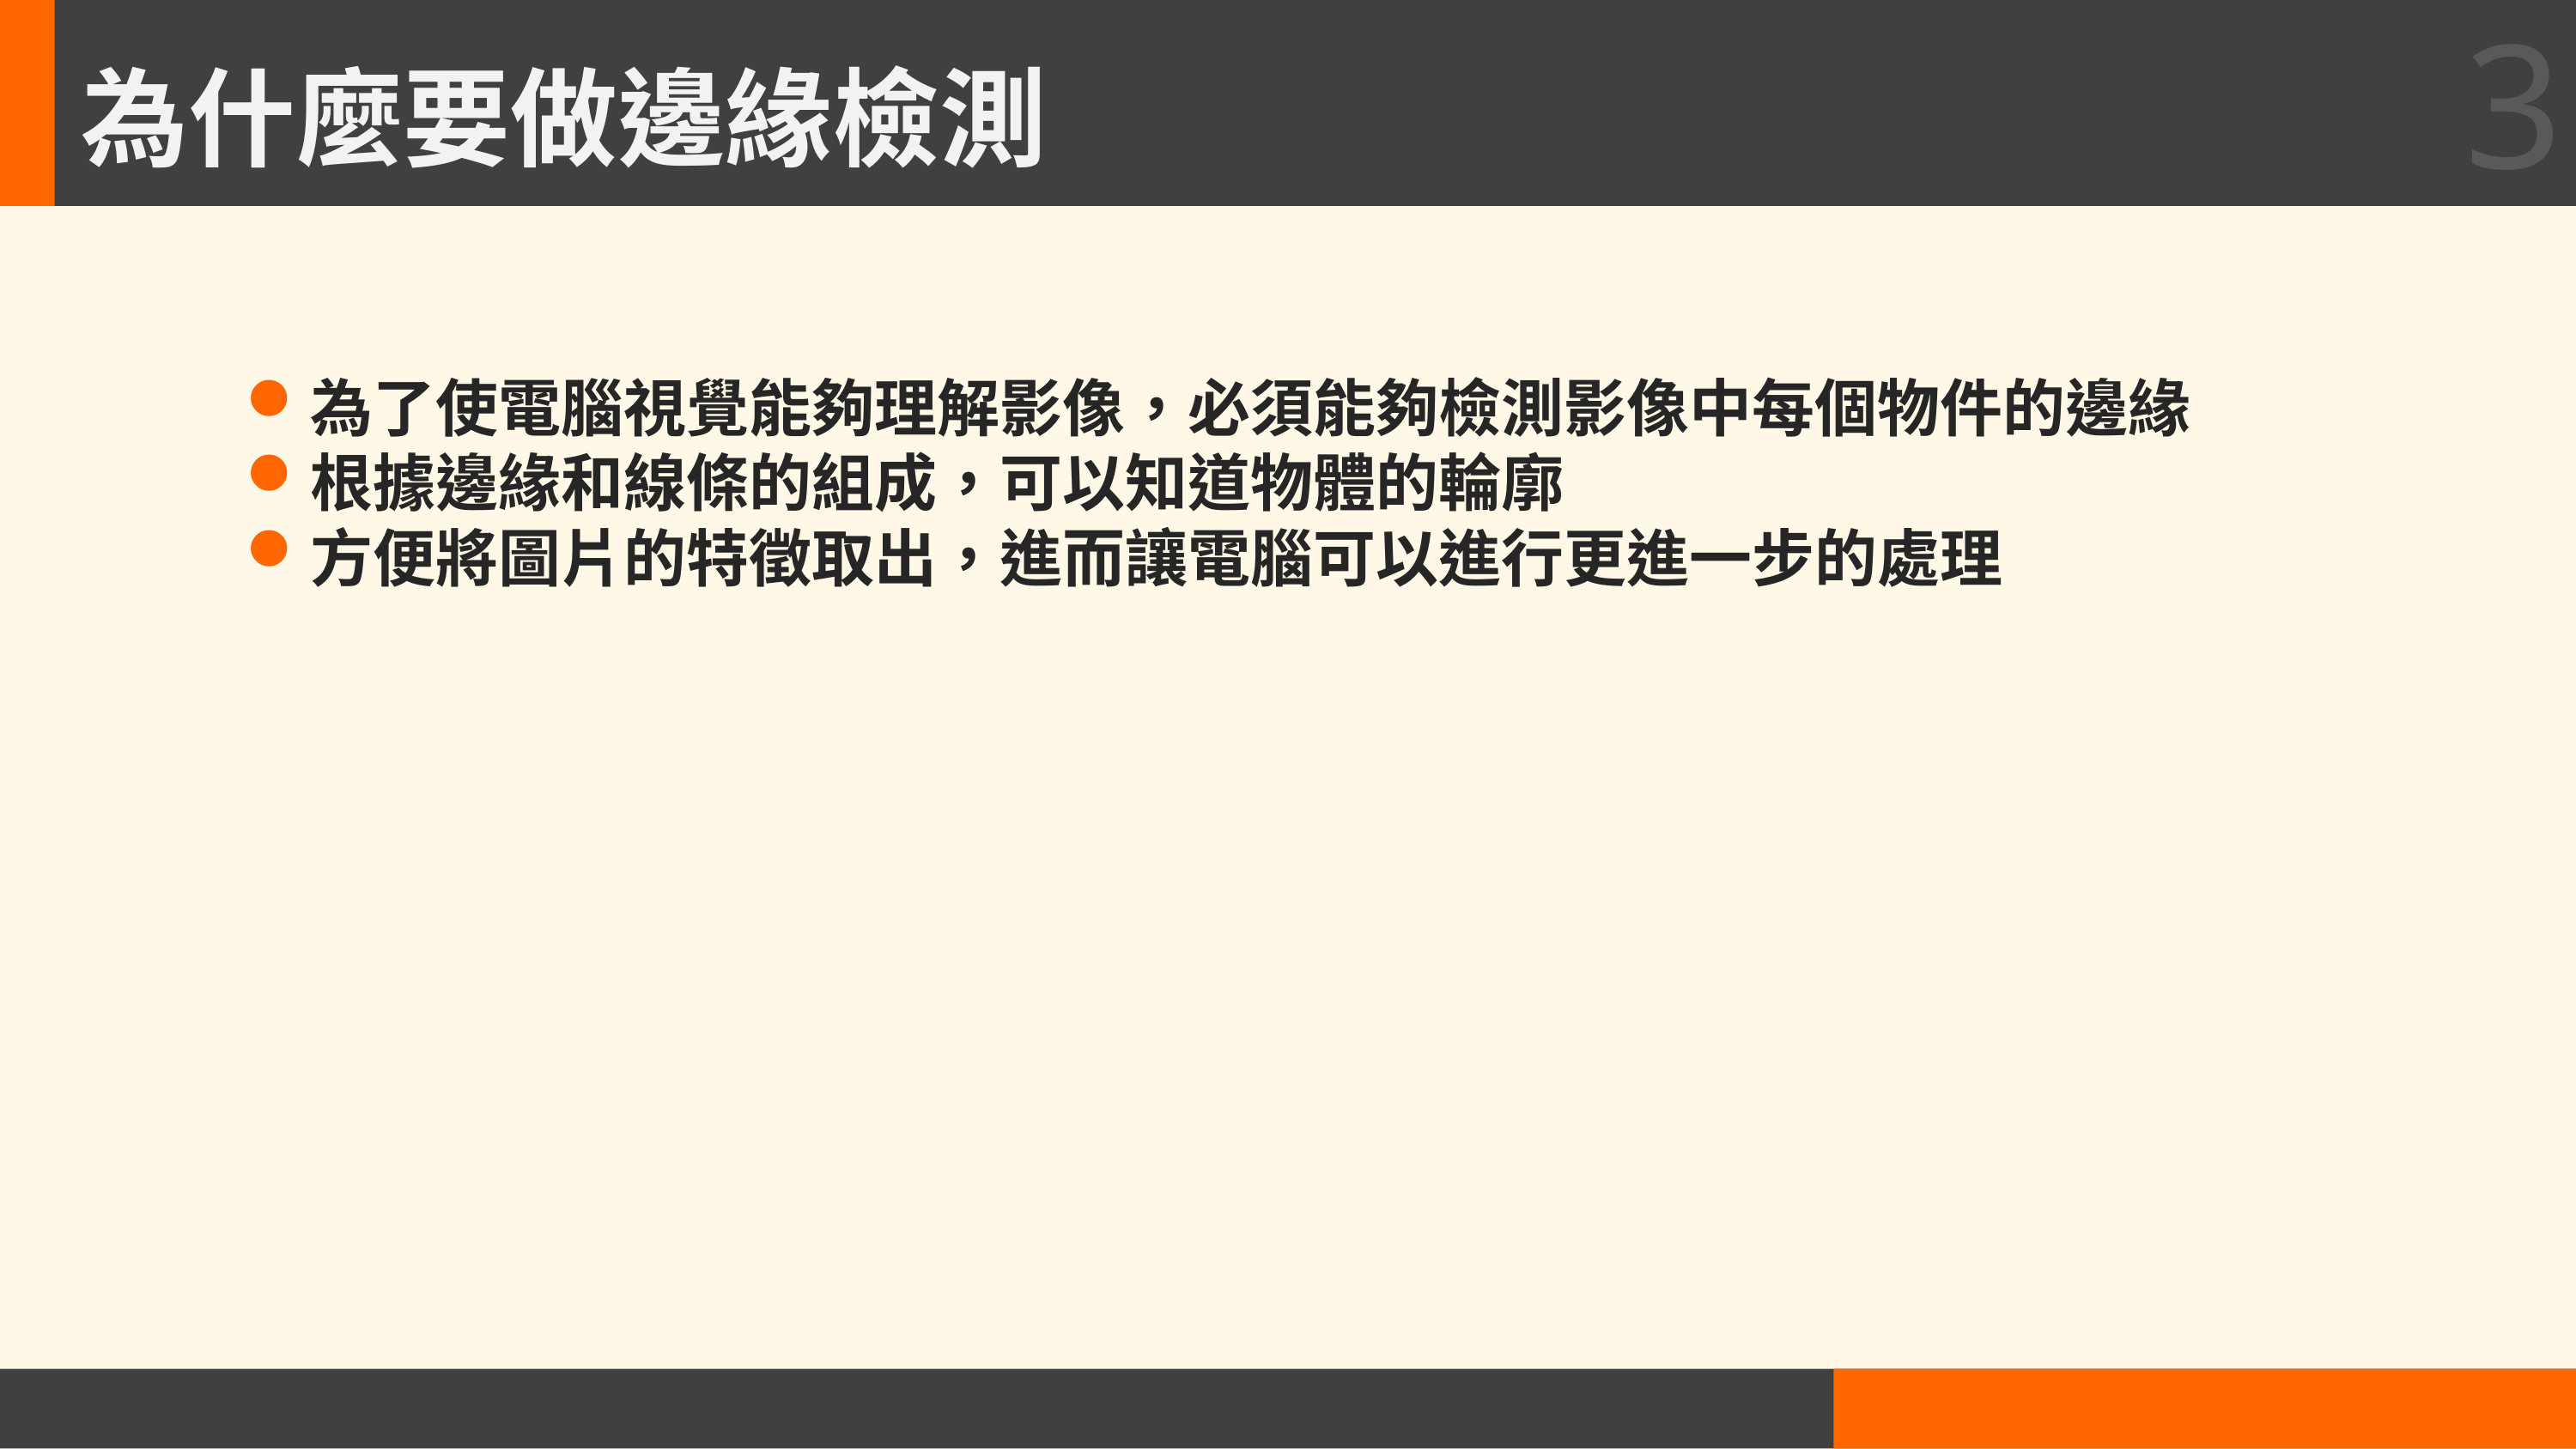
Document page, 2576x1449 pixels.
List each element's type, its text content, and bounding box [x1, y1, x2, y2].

slide_number 3 [1996, 0, 2576, 227]
text_box 為了使電腦視覺能夠理解影像，必須能夠檢測影像中每個物件的邊緣 根據邊緣和線條的組成，可以知道物體的輪廓 方便將圖片的特徵取出，進而讓電腦可以進行更進一步的處理 [233, 361, 2270, 601]
title 為什麼要做邊緣檢測 [68, 59, 1996, 168]
